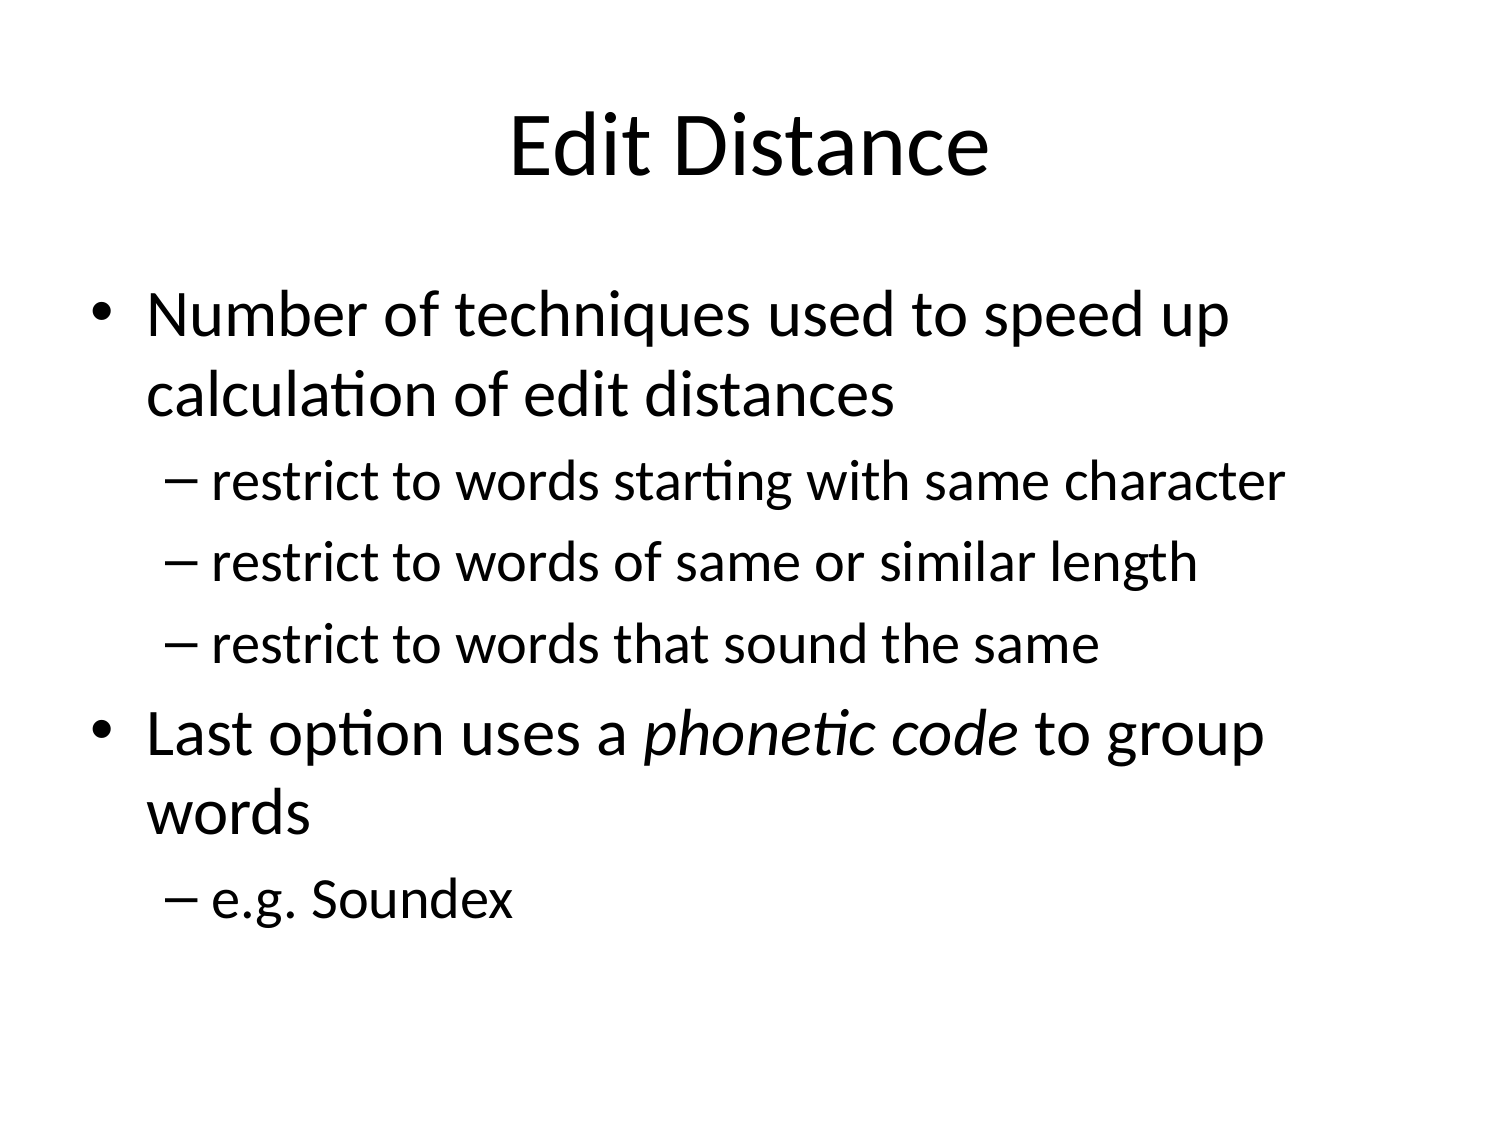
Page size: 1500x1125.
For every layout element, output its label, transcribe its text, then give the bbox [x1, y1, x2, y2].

list Number of techniques used to speed up calculation of edit distances restrict to words starting with same character restrict to words of same or similar length restrict to words that sound the same Last option uses a phonetic code to group words e.g. Soundex [75, 262, 1425, 1005]
title Edit Distance [75, 45, 1425, 233]
